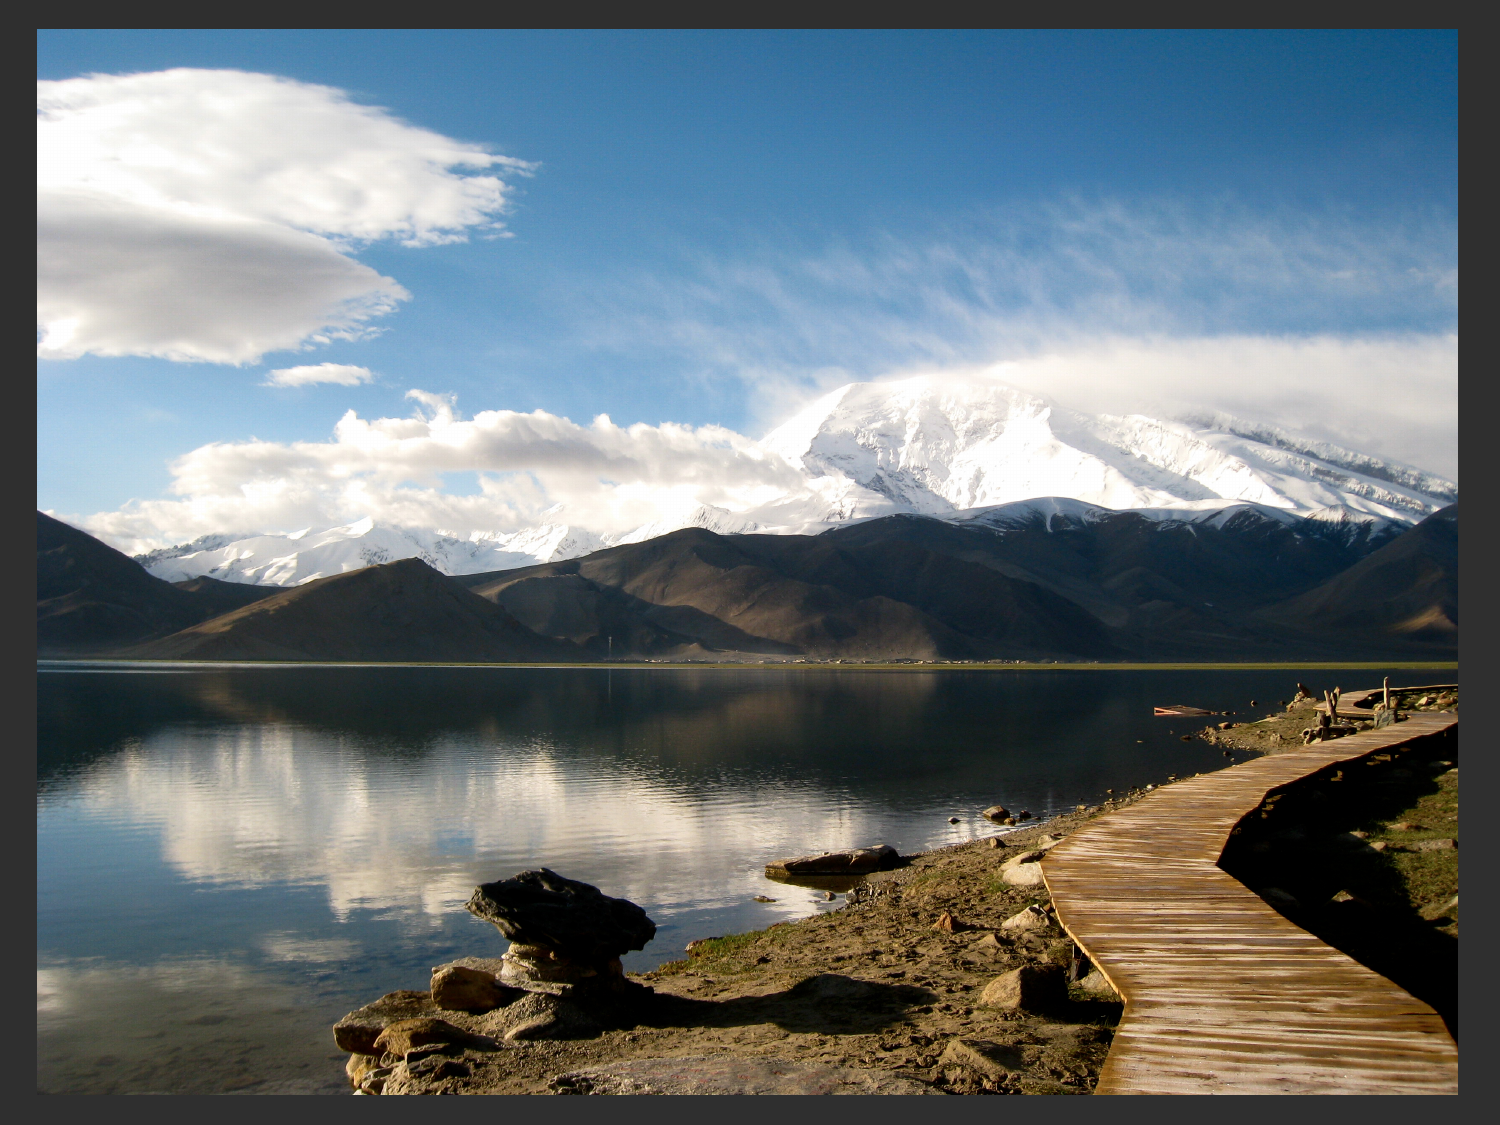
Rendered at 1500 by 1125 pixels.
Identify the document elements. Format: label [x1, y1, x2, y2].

picture [37, 29, 1458, 1095]
